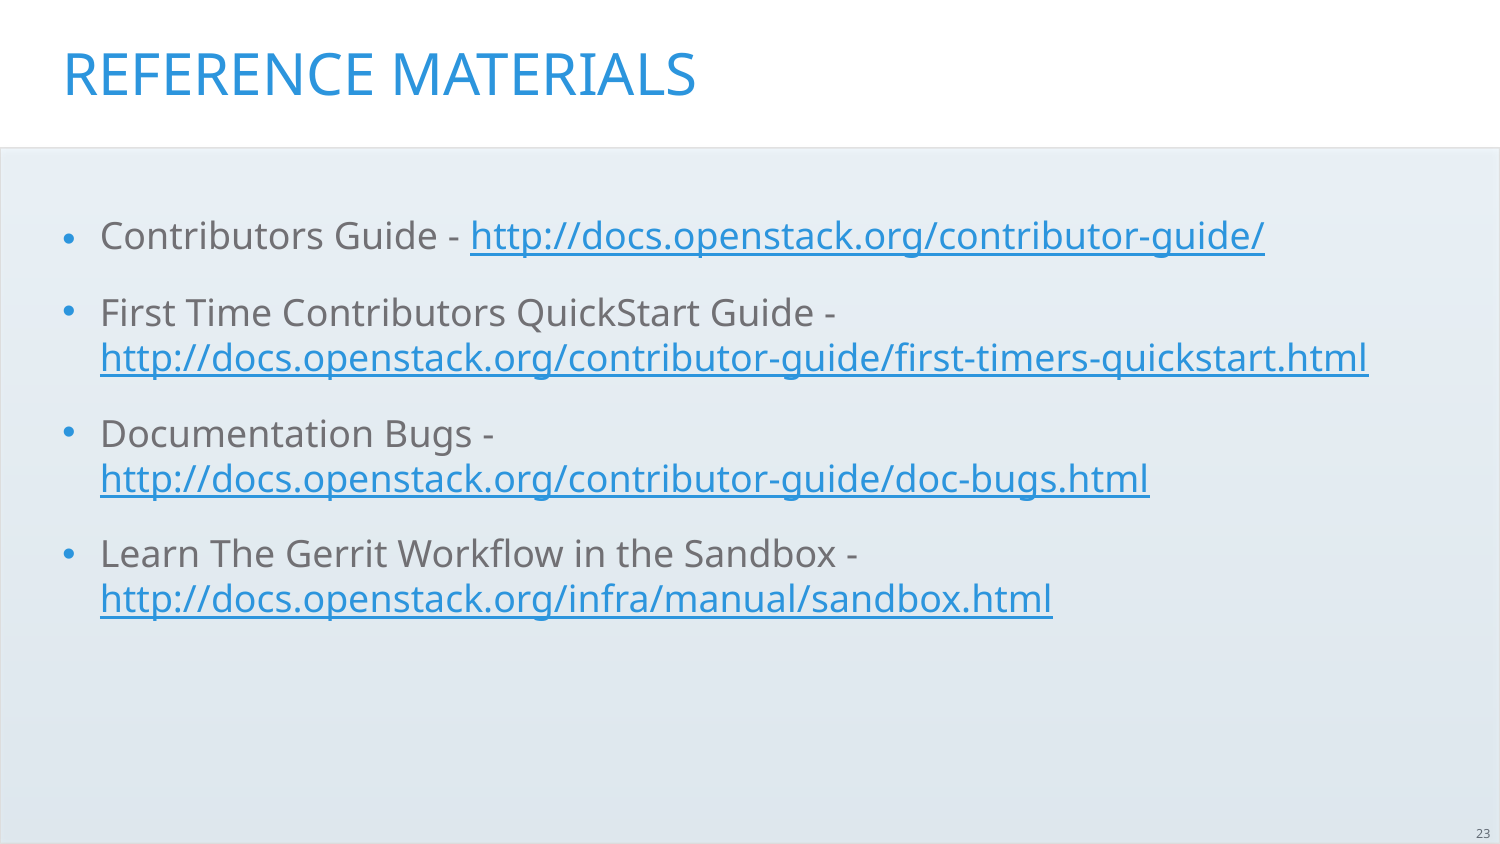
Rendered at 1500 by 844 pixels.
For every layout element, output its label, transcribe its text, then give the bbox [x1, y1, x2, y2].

title Reference materials [62, 37, 1450, 108]
list Contributors Guide - http://docs.openstack.org/contributor-guide/ First Time Contributors QuickStart Guide - http://docs.openstack.org/contributor-guide/first-timers-quickstart.html Documentation Bugs - http://docs.openstack.org/contributor-guide/doc-bugs.html Learn The Gerrit Workflow in the Sandbox - http://docs.openstack.org/infra/manual/sandbox.html [62, 212, 1450, 744]
text_box [0, 147, 1500, 844]
